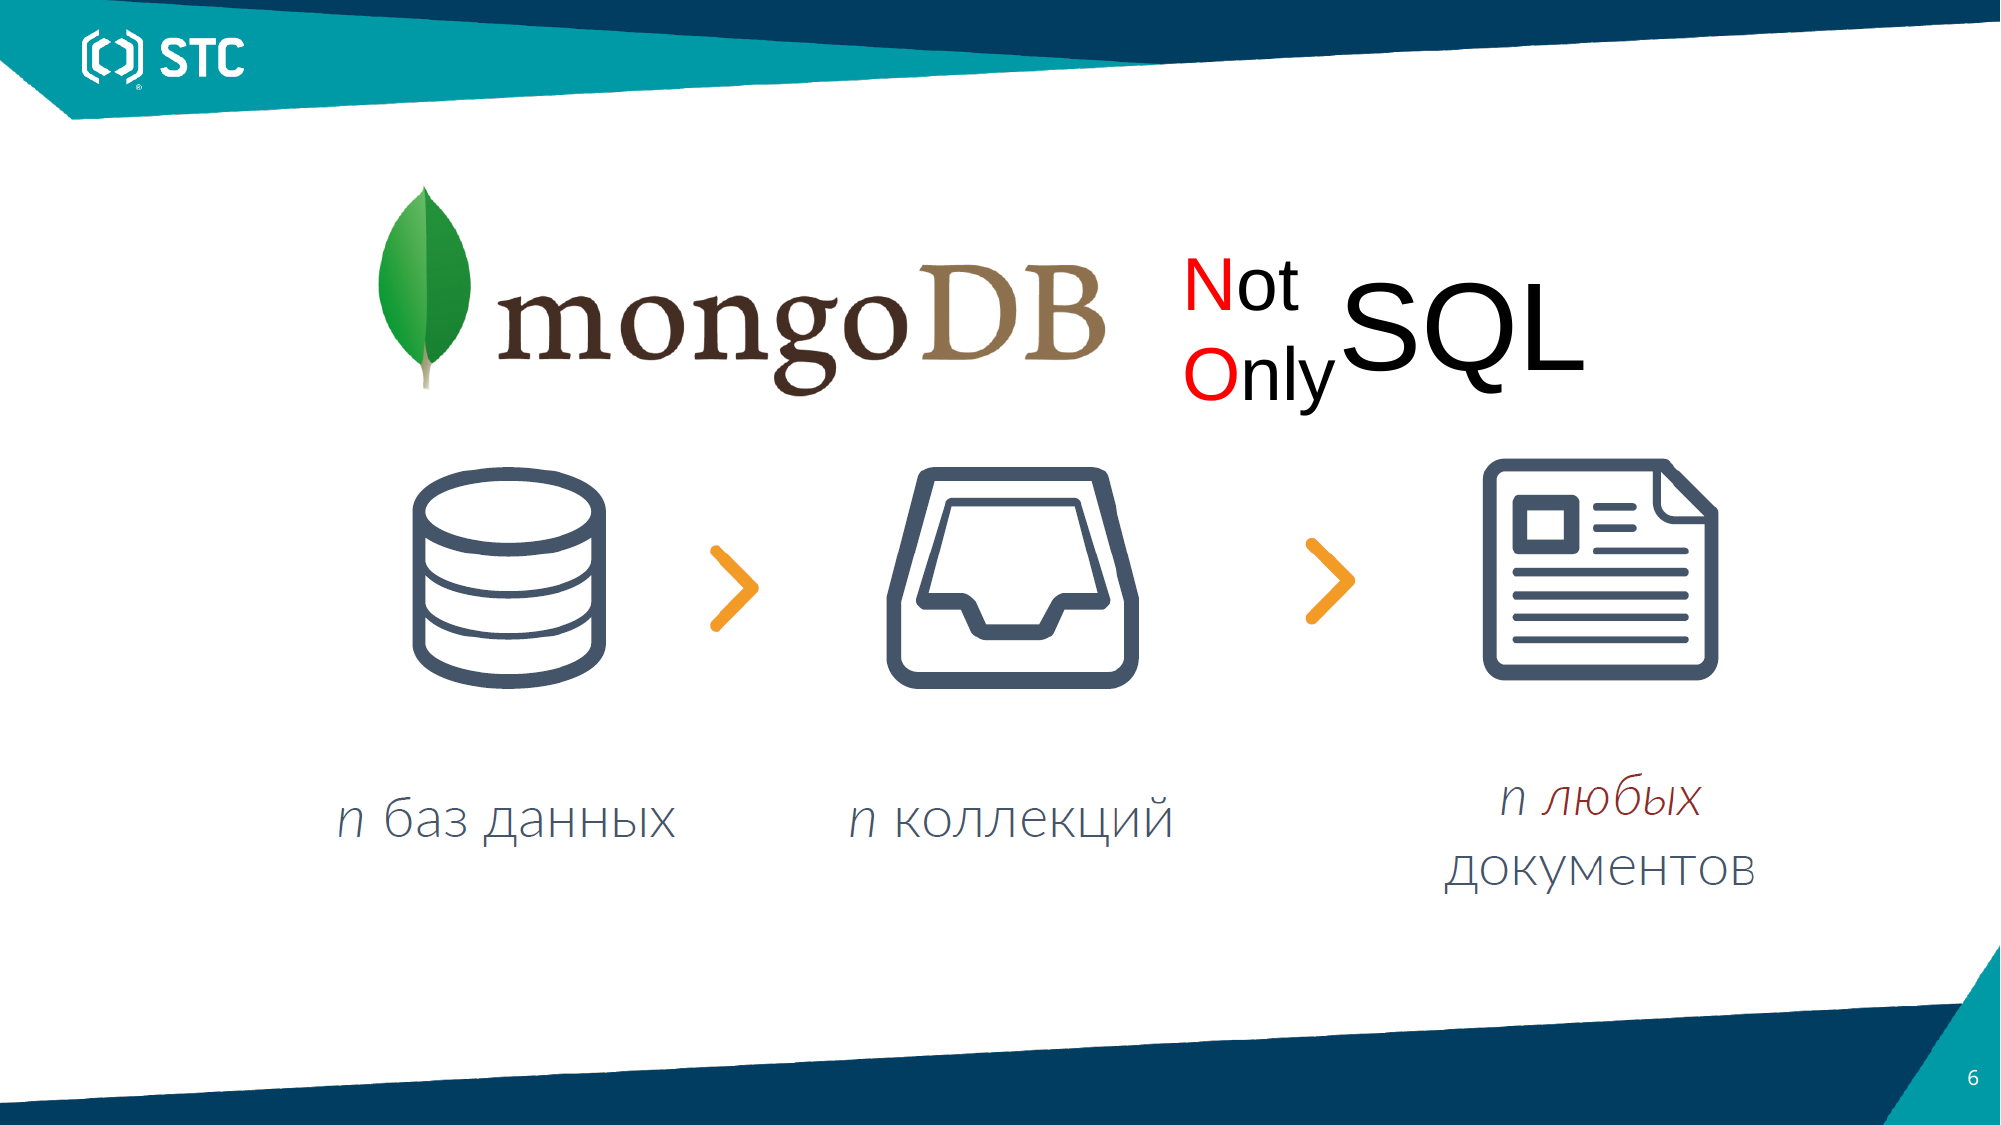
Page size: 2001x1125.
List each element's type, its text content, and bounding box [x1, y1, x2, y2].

text_box Not Only [1167, 228, 1382, 424]
text_box SQL [1323, 238, 1650, 404]
picture [0, 0, 2000, 1125]
